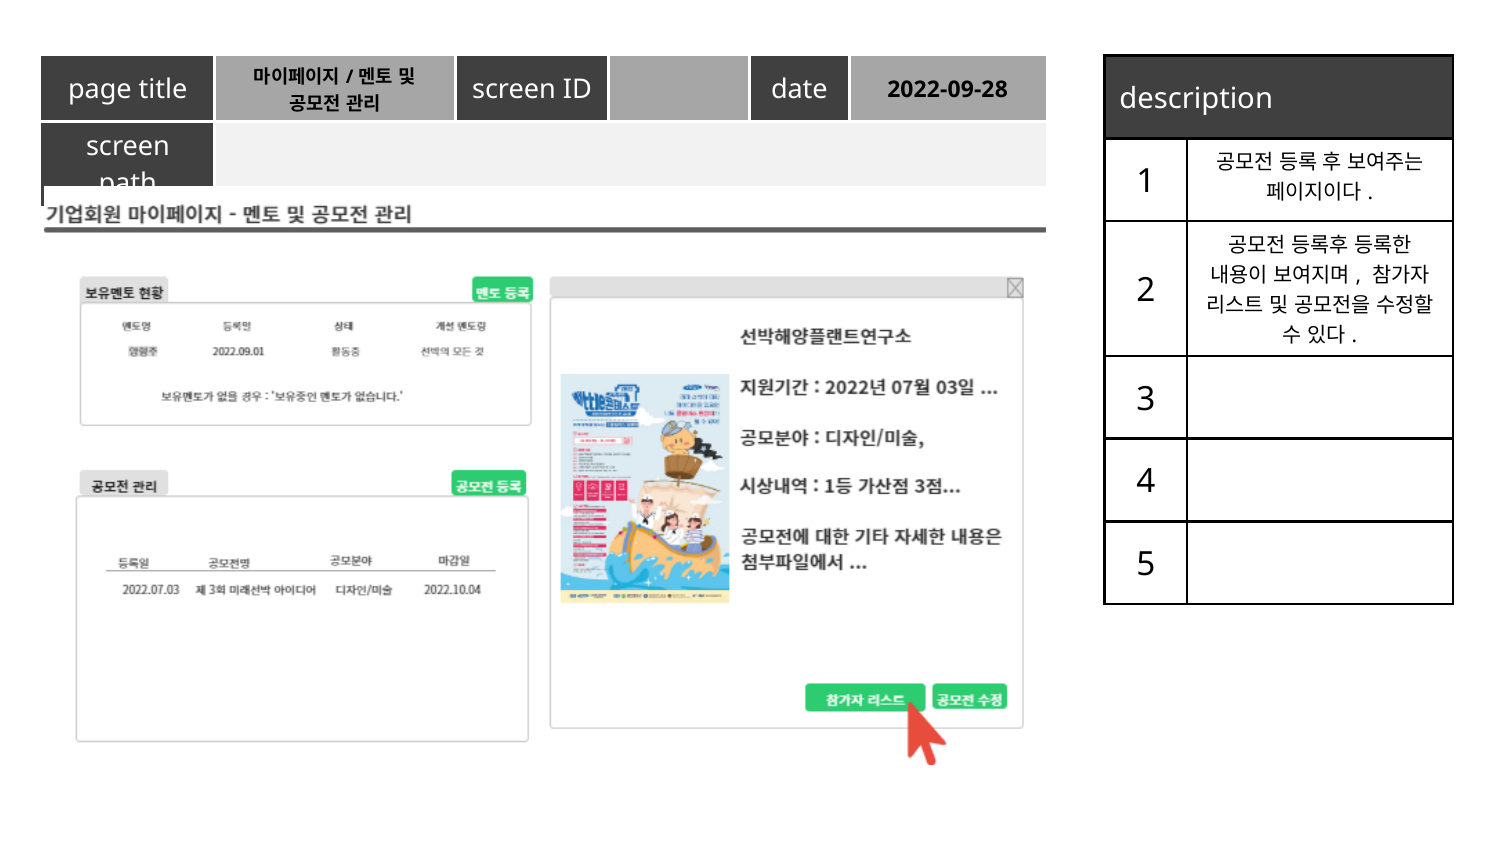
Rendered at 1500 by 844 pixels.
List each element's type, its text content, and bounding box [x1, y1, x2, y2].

table_header screen ID [457, 56, 607, 120]
table_header 2022-09-28 [851, 56, 1046, 120]
table_cell [216, 123, 1046, 185]
table_cell 5 [1106, 523, 1186, 603]
table_cell 공모전 등록 후 보여주는 페이지이다. [1188, 140, 1452, 220]
table_cell 공모전 등록후 등록한 내용이 보여지며, 참가자 리스트 및 공모전을 수정할 수 있다. [1188, 222, 1452, 355]
table_cell 3 [1106, 357, 1186, 437]
table_header 마이페이지/멘토 및 공모전 관리 [216, 56, 454, 120]
table_cell 2 [1106, 222, 1186, 355]
table_cell 4 [1106, 440, 1186, 520]
table_cell [1188, 523, 1452, 603]
table_header date [751, 56, 848, 120]
table_cell [1188, 357, 1452, 437]
table_cell screen path [41, 123, 213, 187]
table_cell [1188, 440, 1452, 520]
picture [44, 185, 1046, 765]
table_header description [1106, 57, 1452, 137]
table_header [610, 56, 748, 120]
table_header page title [41, 56, 213, 120]
table_cell 1 [1106, 140, 1186, 220]
